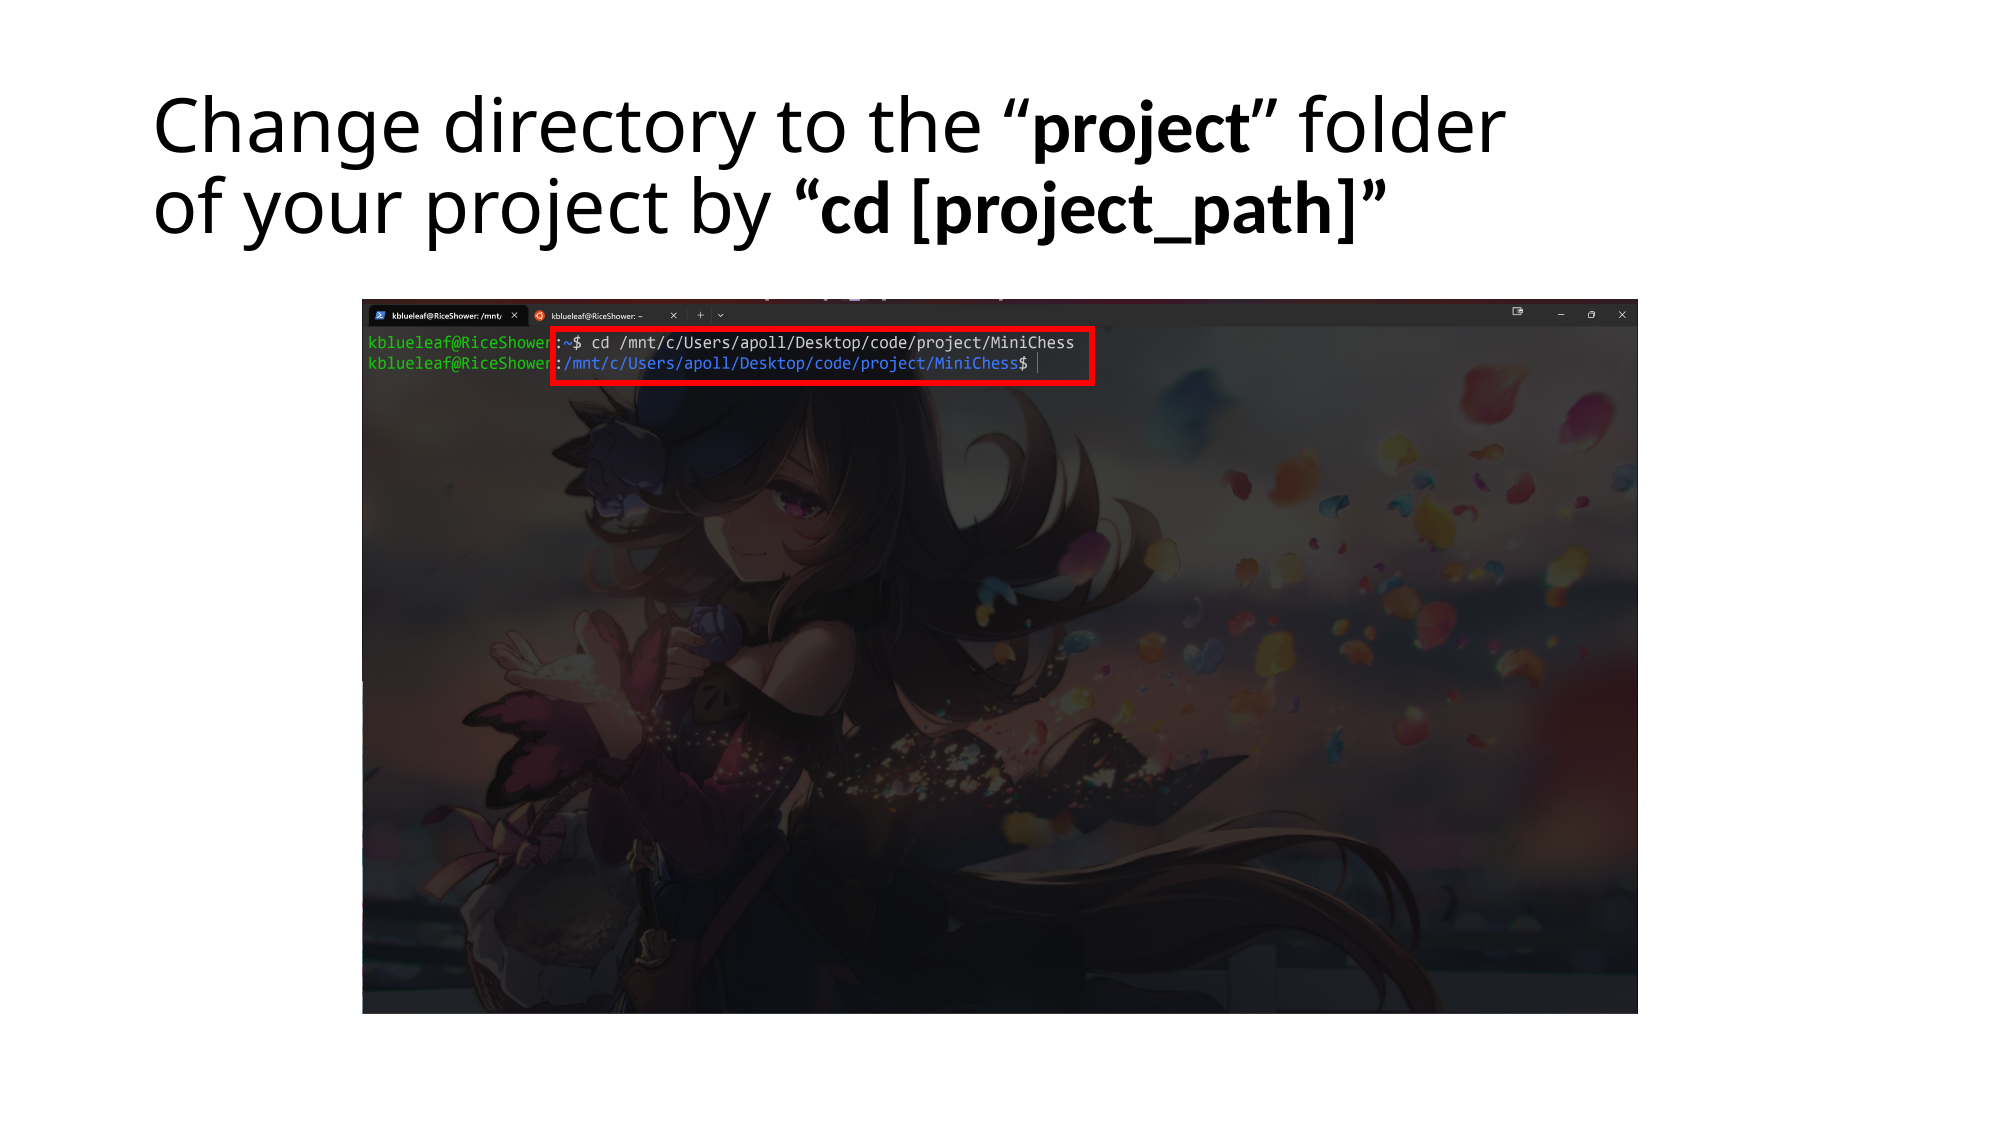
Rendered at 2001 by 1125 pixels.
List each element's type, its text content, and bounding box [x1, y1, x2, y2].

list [362, 299, 1638, 1014]
title Change directory to the “project” folder of your project by “cd [project_path]” [137, 59, 1863, 278]
